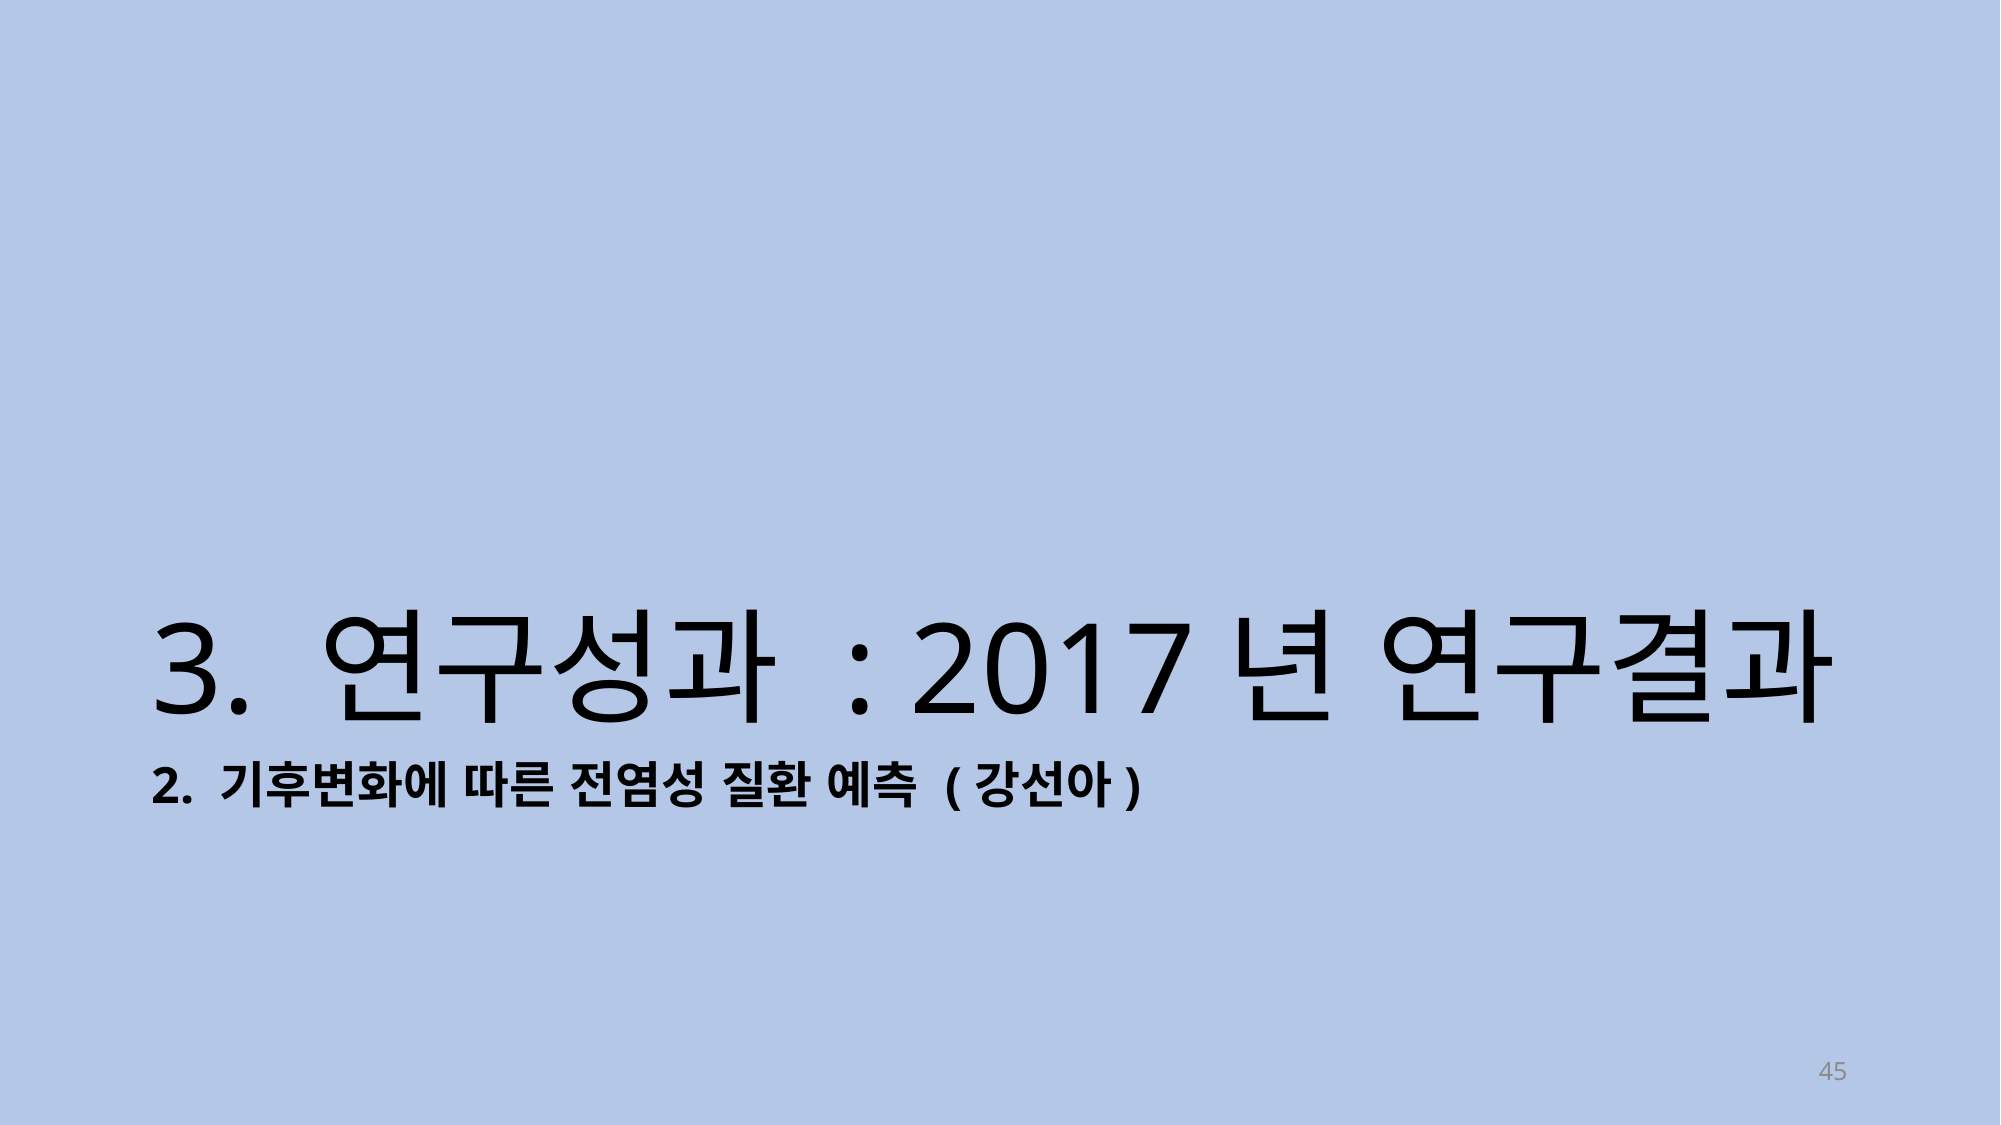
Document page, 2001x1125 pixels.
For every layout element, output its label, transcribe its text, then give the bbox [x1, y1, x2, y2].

list 2. 기후변화에 따른 전염성 질환 예측 (강선아) [136, 752, 1862, 999]
title 3. 연구성과 : 2017년 연구결과 [136, 280, 1896, 749]
slide_number 45 [1412, 1042, 1863, 1103]
